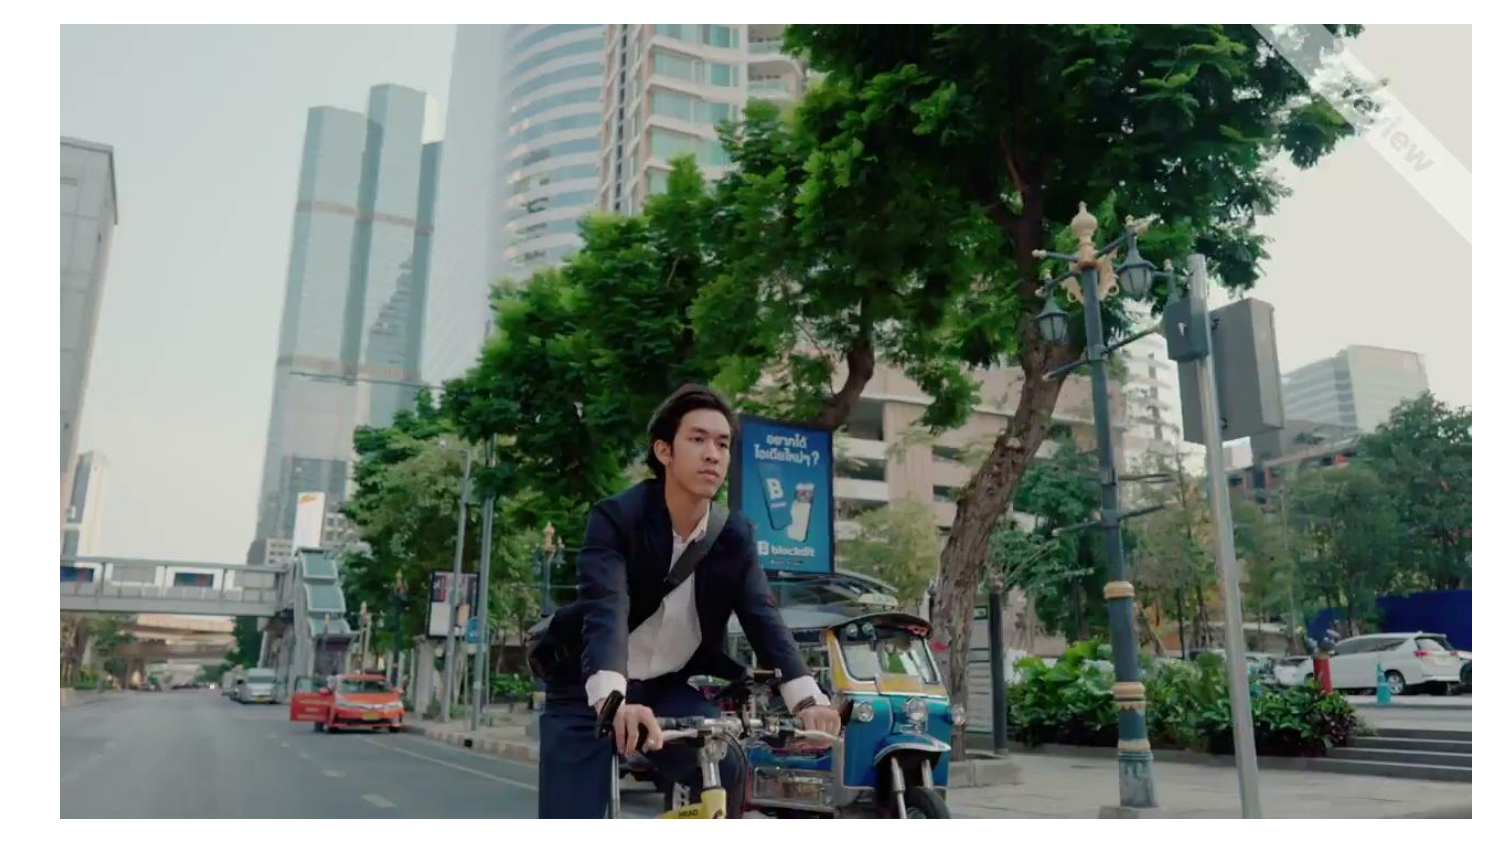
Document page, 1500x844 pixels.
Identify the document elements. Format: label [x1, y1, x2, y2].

picture [59, 24, 1472, 819]
